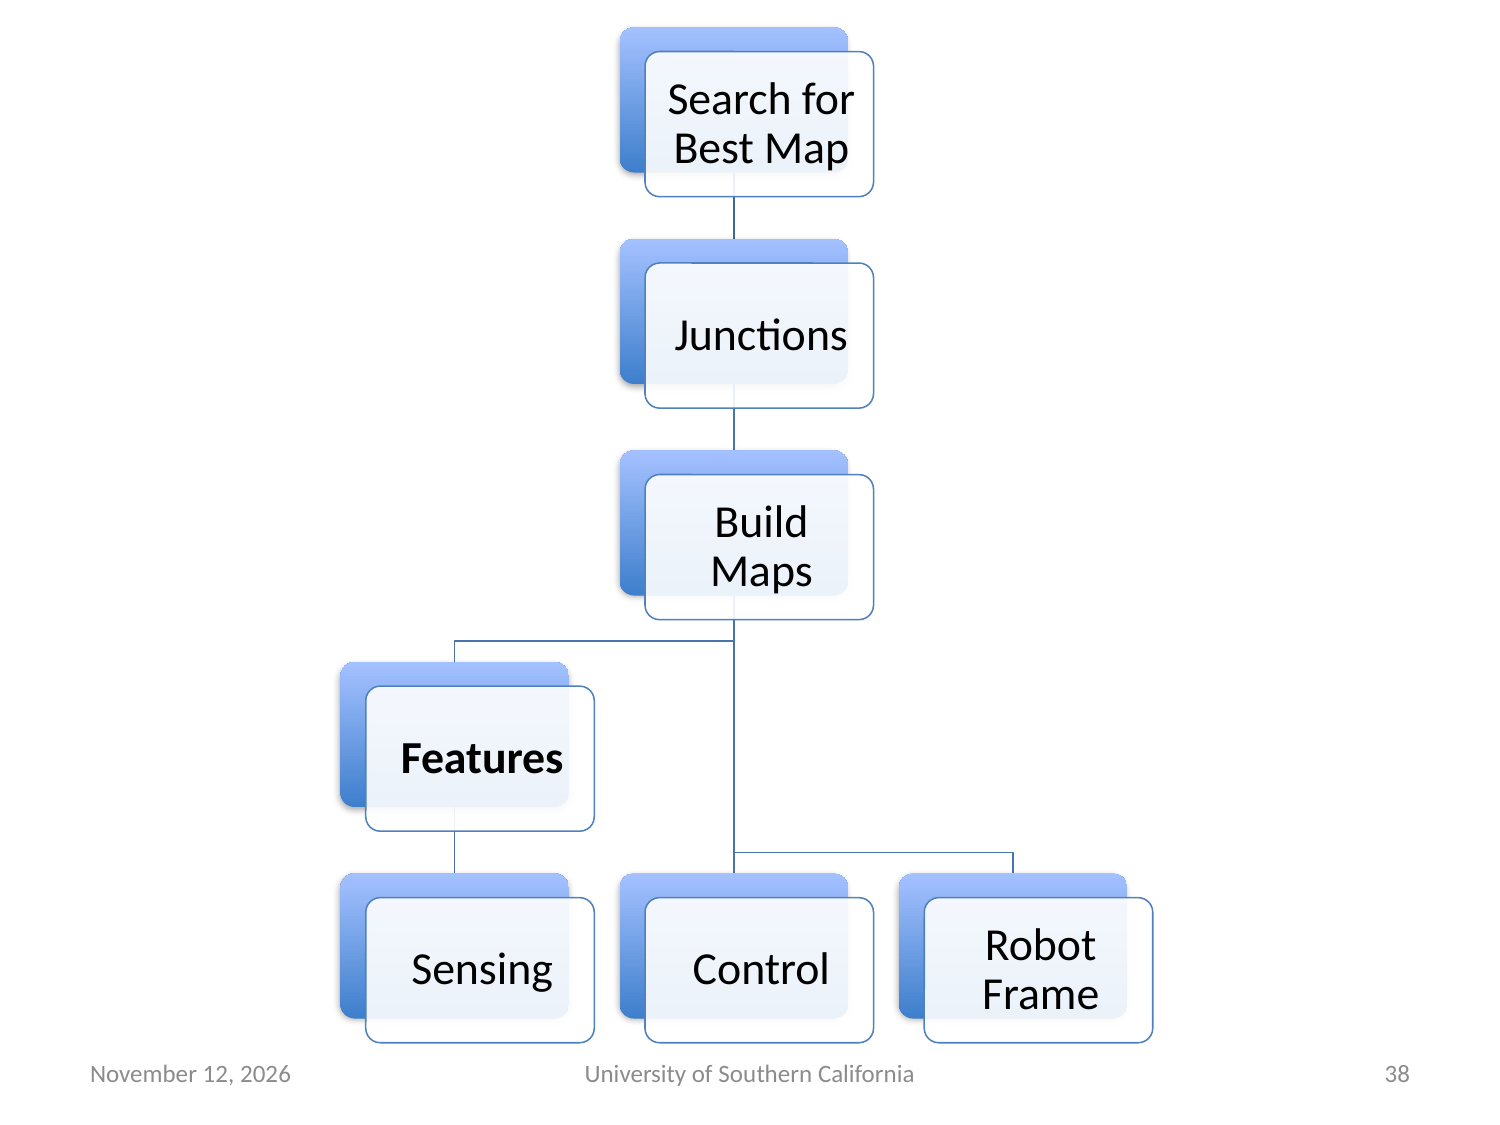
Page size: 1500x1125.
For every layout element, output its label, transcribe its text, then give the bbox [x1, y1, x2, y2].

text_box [39, 27, 1454, 1043]
slide_number 38 [1074, 1051, 1425, 1103]
footer University of Southern California [512, 1051, 988, 1103]
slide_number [75, 1051, 425, 1103]
